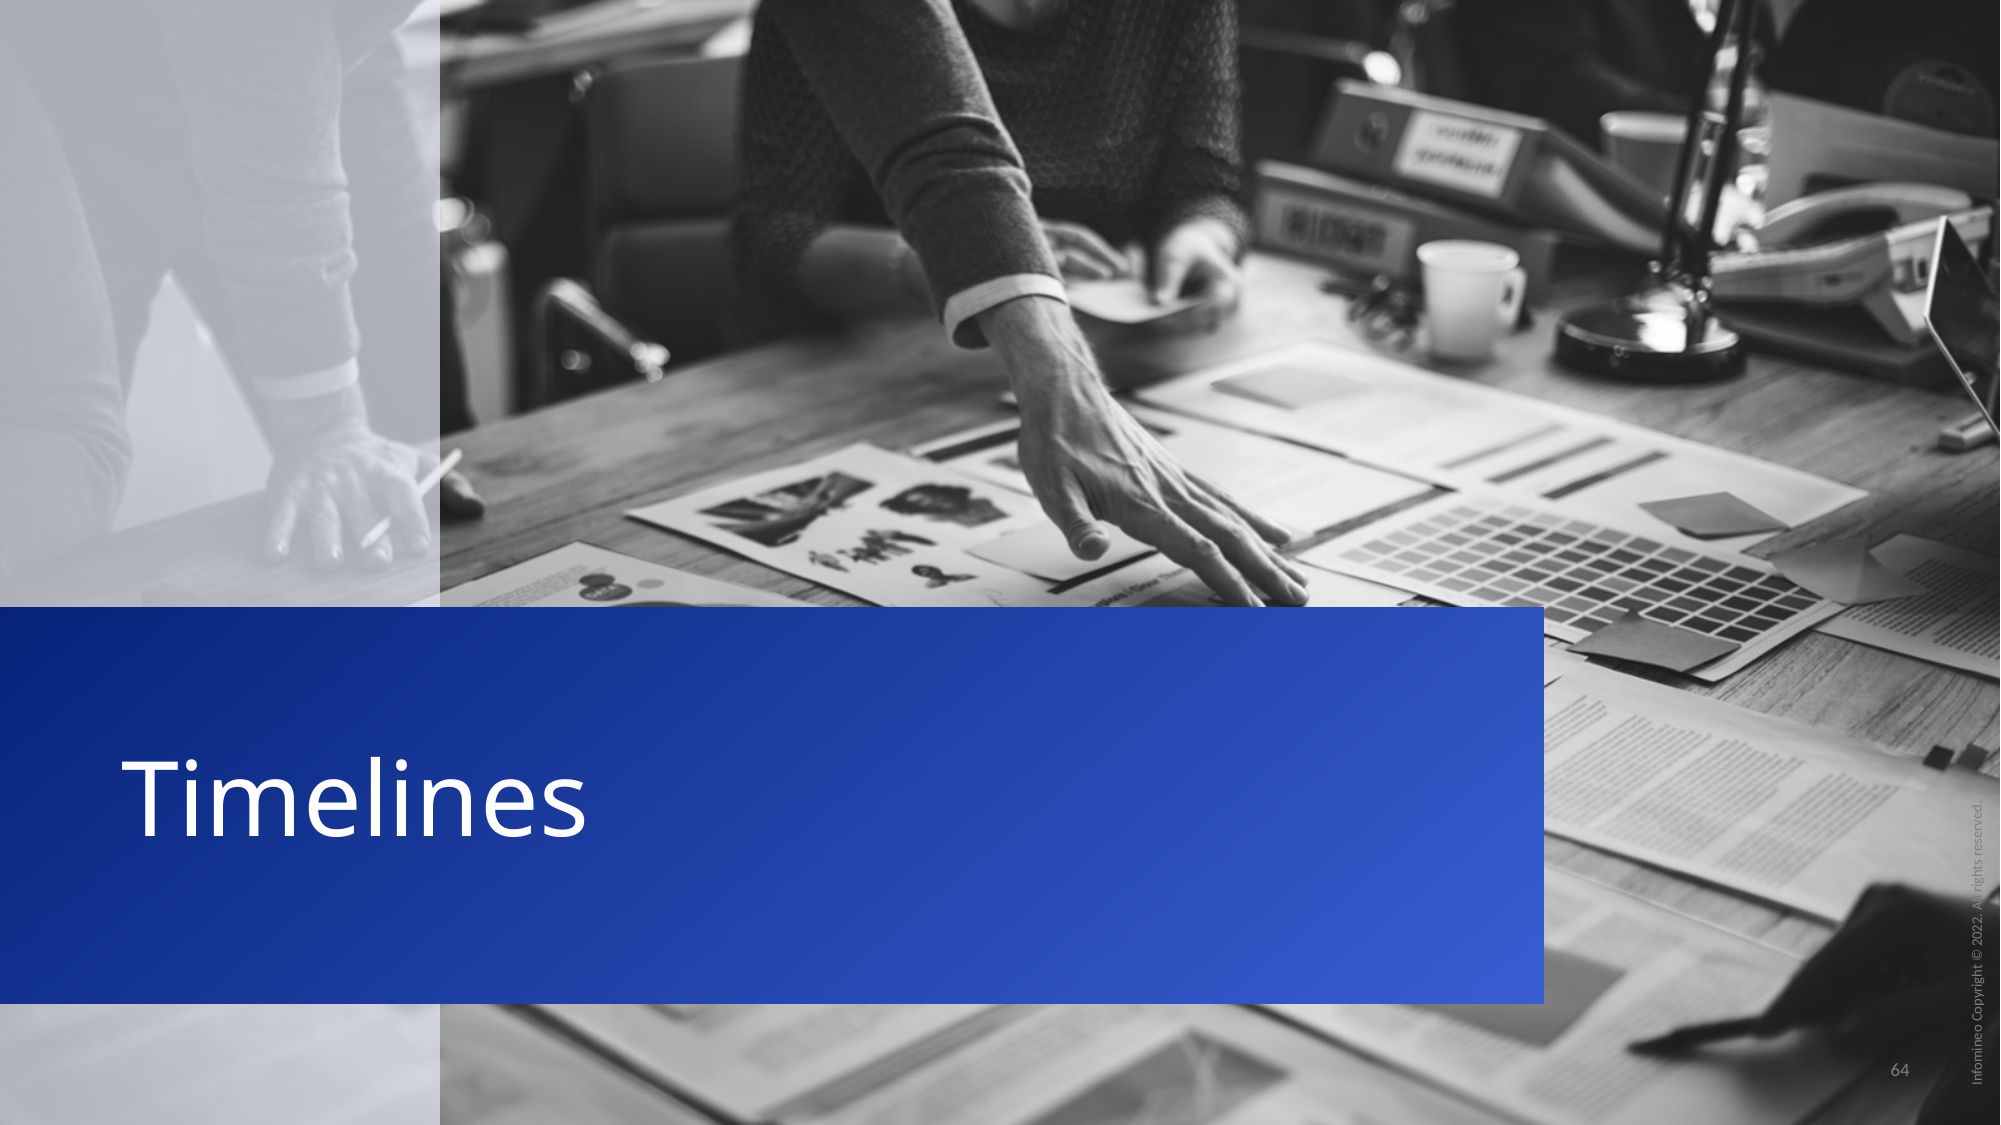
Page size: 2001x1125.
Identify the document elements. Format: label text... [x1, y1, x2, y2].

title Timelines [121, 708, 1515, 897]
picture [440, 0, 2000, 1125]
